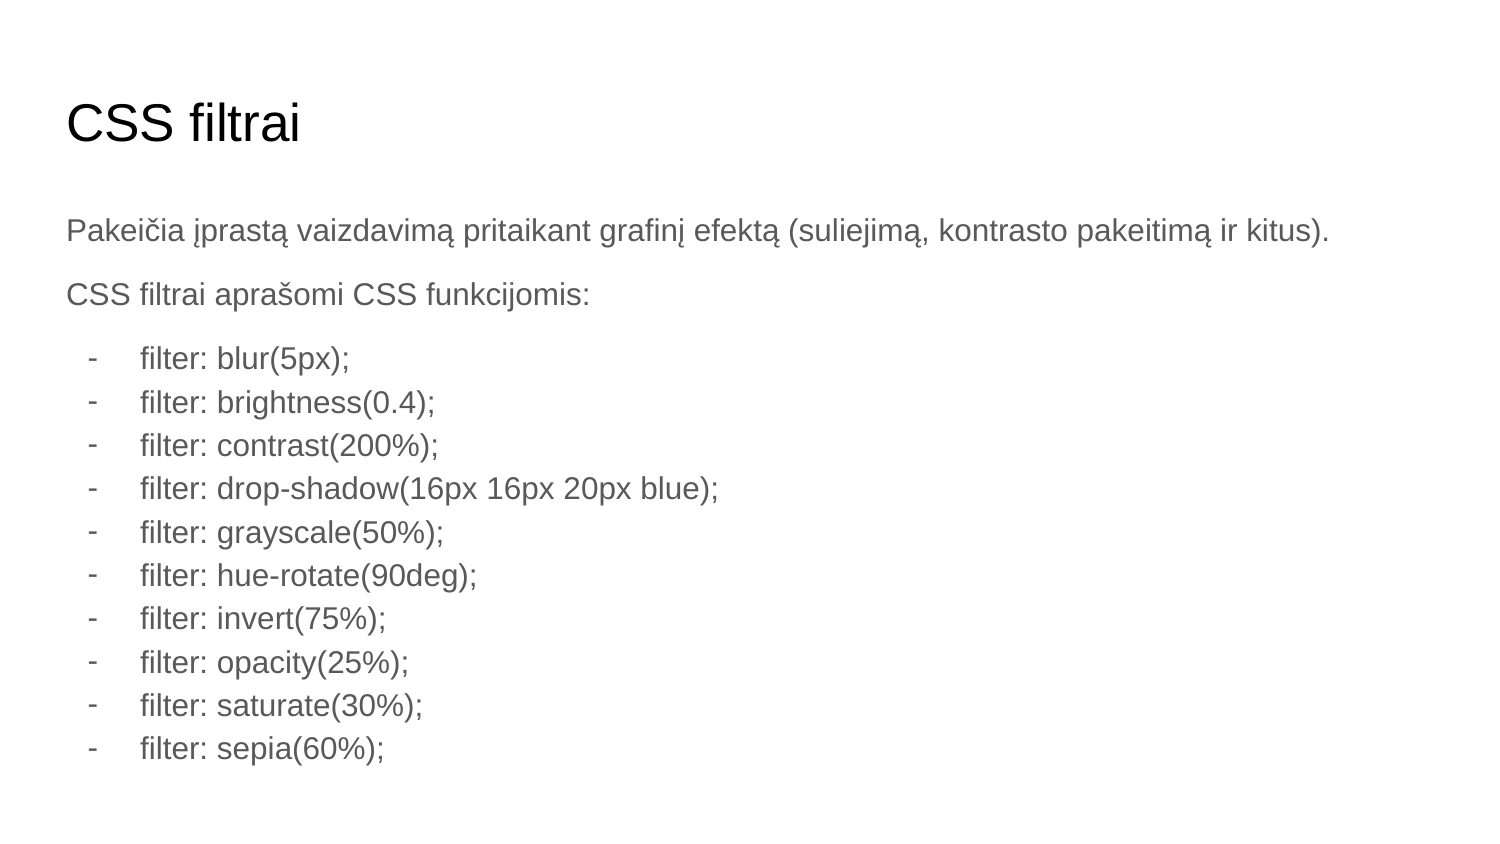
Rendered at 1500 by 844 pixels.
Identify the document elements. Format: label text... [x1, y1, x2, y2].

title CSS filtrai [51, 72, 1449, 167]
list Pakeičia įprastą vaizdavimą pritaikant grafinį efektą (suliejimą, kontrasto pakeitimą ir kitus). CSS filtrai aprašomi CSS funkcijomis: filter: blur(5px); filter: brightness(0.4); filter: contrast(200%); filter: drop-shadow(16px 16px 20px blue); filter: grayscale(50%); filter: hue-rotate(90deg); filter: invert(75%); filter: opacity(25%); filter: saturate(30%); filter: sepia(60%); [51, 189, 1449, 783]
